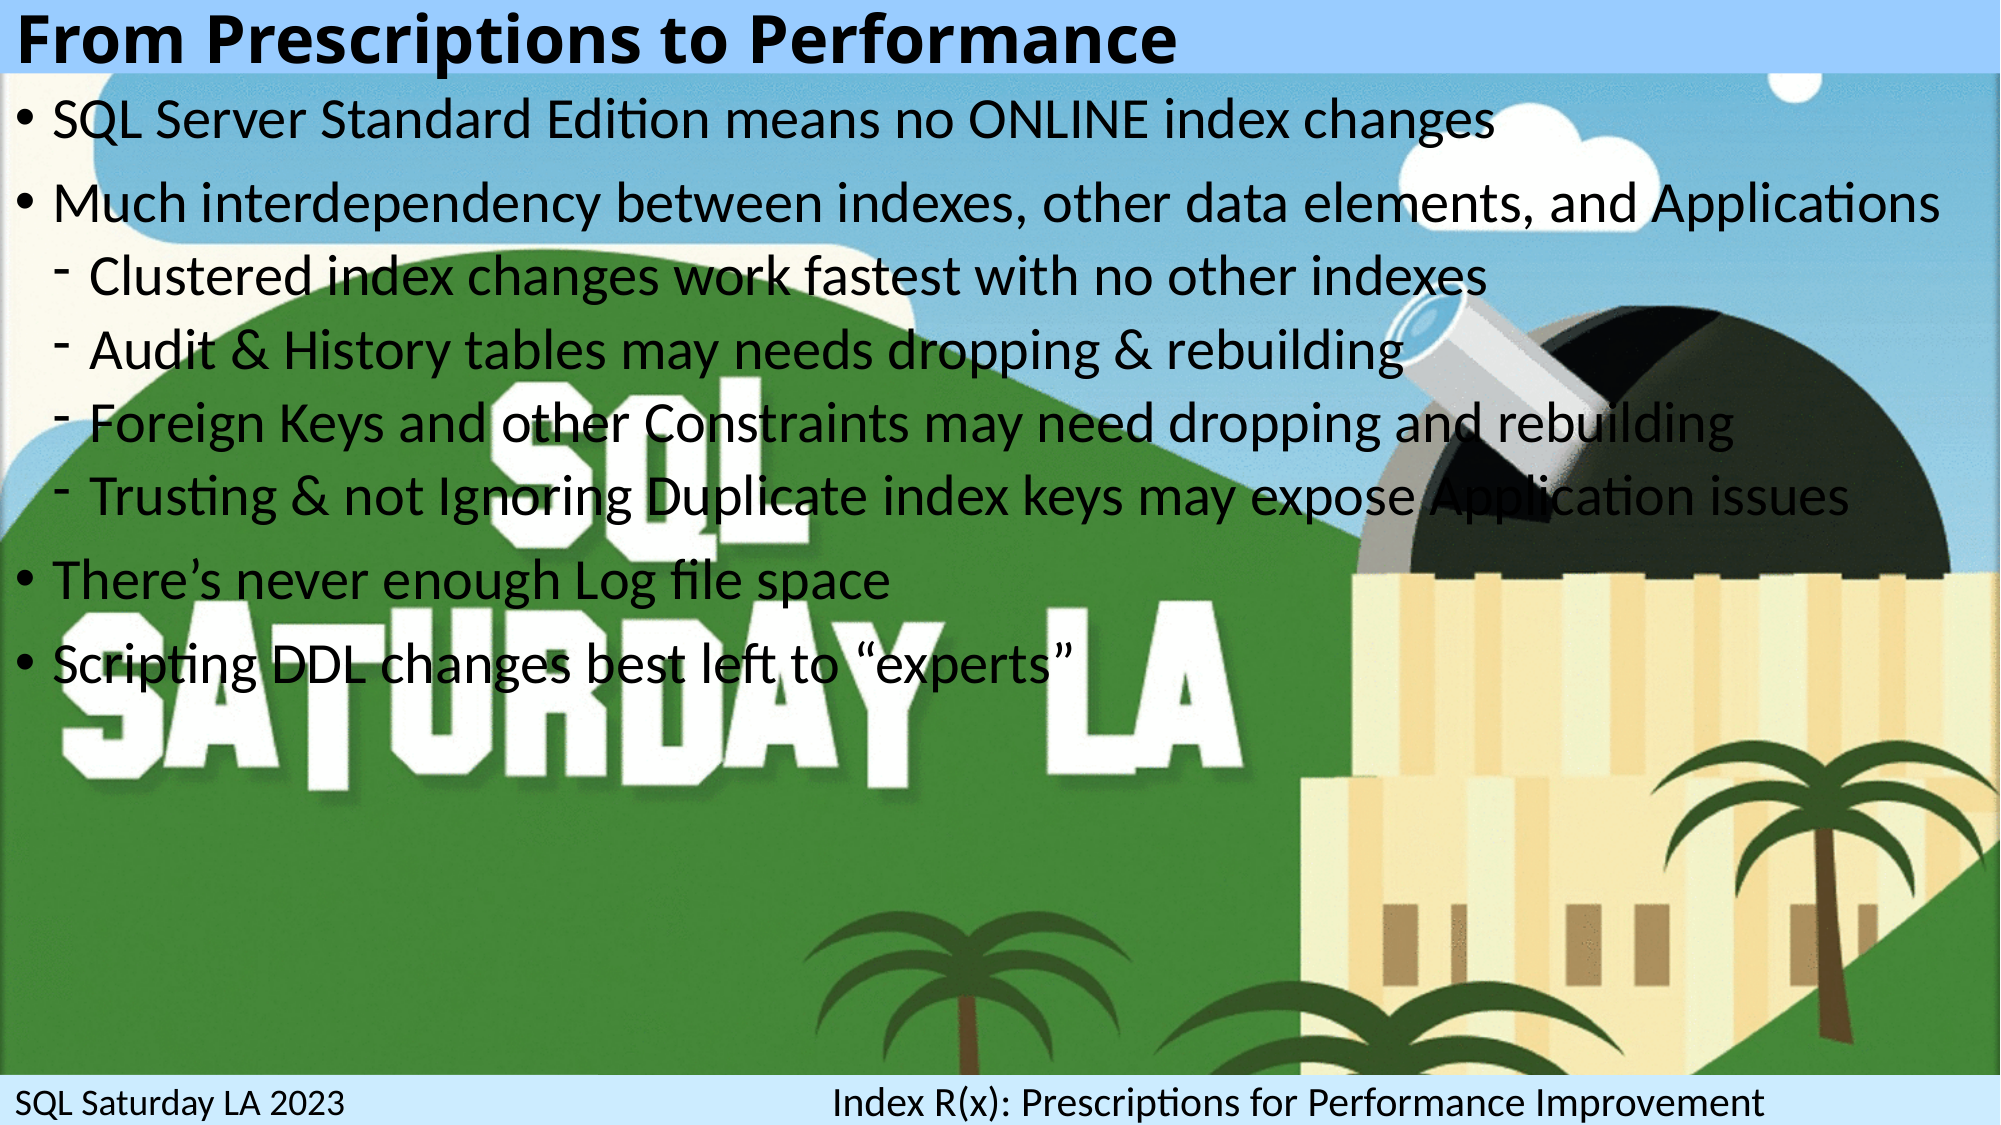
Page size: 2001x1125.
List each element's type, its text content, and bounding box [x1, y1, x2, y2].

list SQL Server Standard Edition means no ONLINE index changes Much interdependency between indexes, other data elements, and Applications Clustered index changes work fastest with no other indexes Audit & History tables may needs dropping & rebuilding Foreign Keys and other Constraints may need dropping and rebuilding Trusting & not Ignoring Duplicate index keys may expose Application issues There’s never enough Log file space Scripting DDL changes best left to “experts” [0, 74, 2000, 1075]
title From Prescriptions to Performance [0, 0, 2000, 74]
